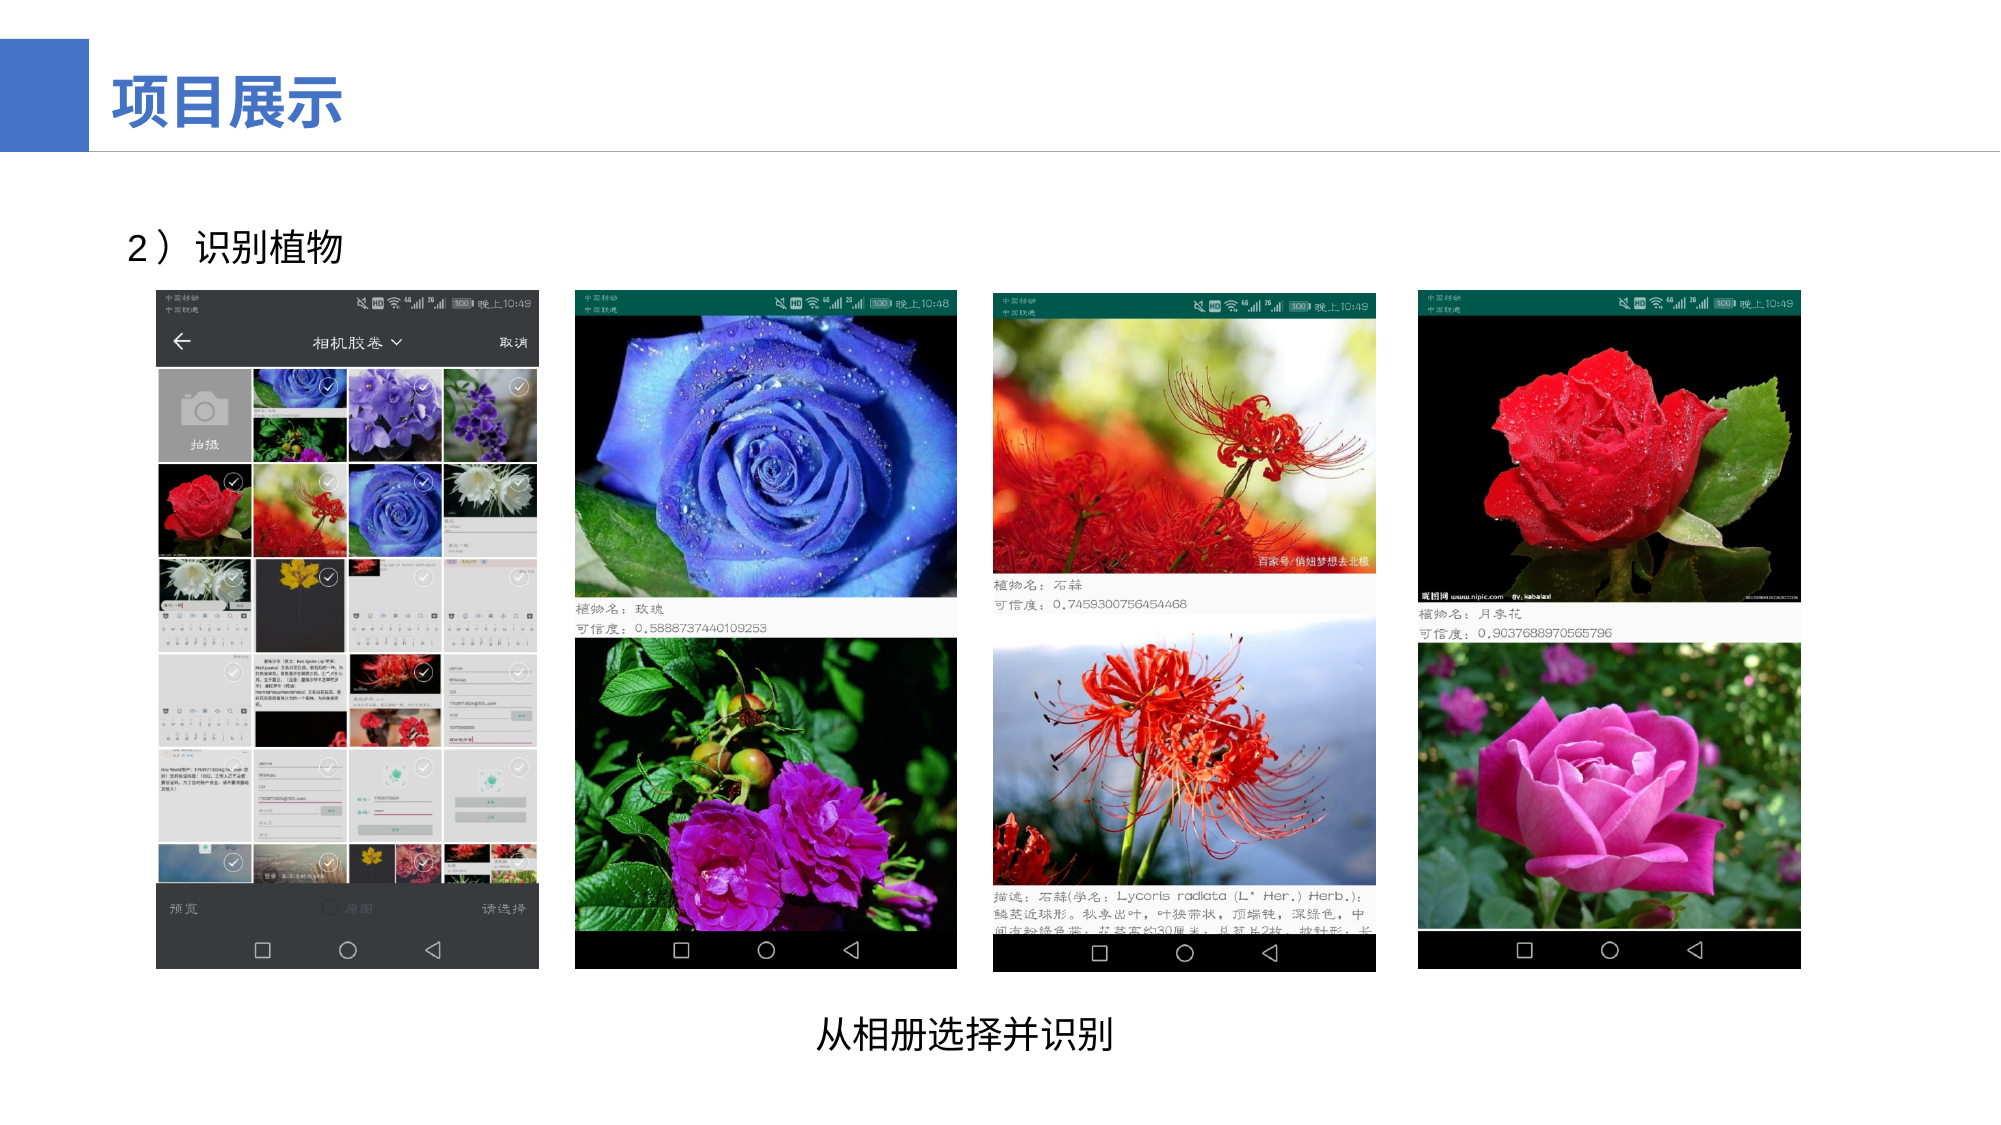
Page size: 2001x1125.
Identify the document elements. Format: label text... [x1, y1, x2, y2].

picture [574, 290, 958, 969]
picture [156, 290, 539, 969]
list 项目展示 [96, 57, 880, 144]
picture [993, 293, 1376, 972]
picture [1418, 290, 1801, 969]
text_box 2）识别植物 [112, 216, 359, 277]
text_box 从相册选择并识别 [800, 1003, 1131, 1064]
